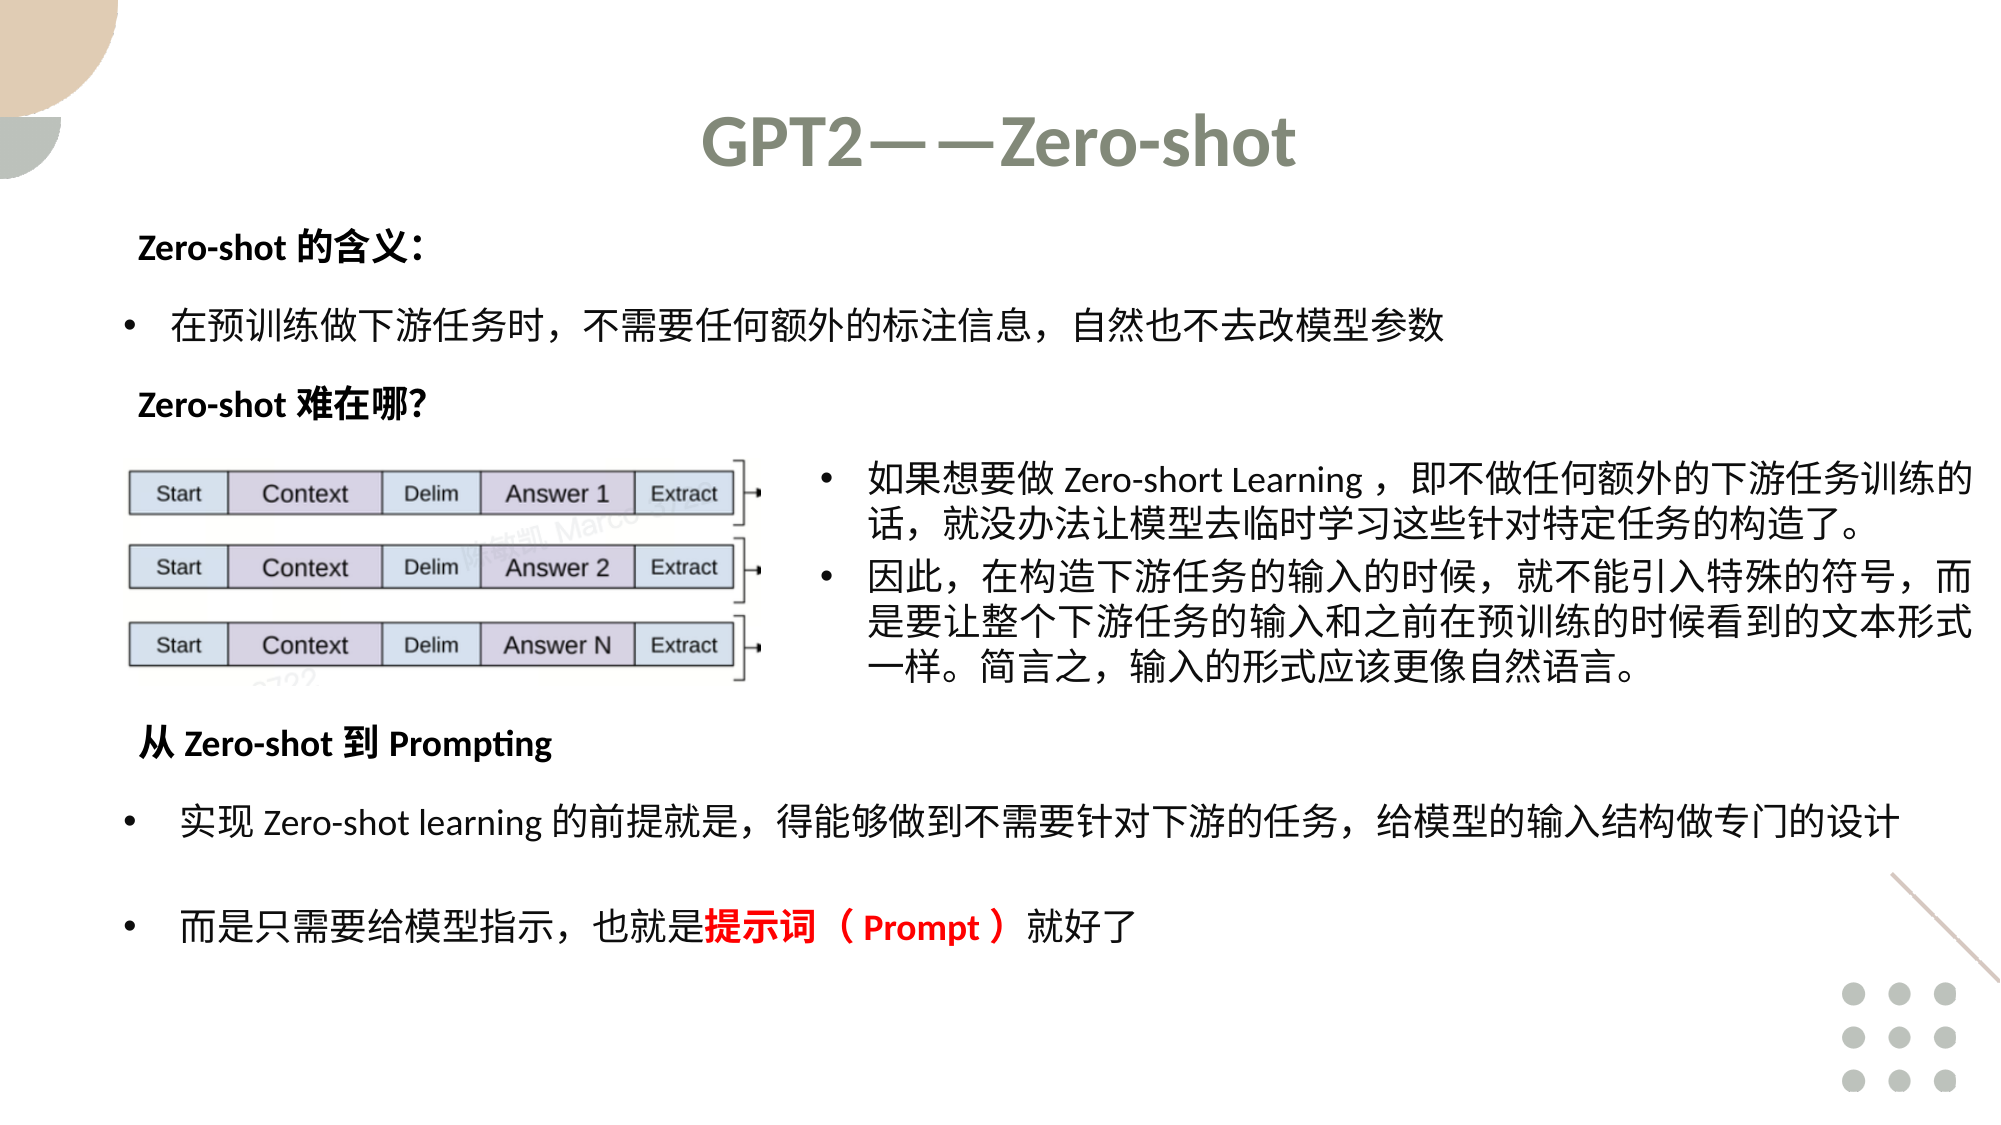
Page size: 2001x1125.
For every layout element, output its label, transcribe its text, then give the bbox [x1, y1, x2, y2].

picture [1842, 872, 2000, 1092]
text_box 在预训练做下游任务时，不需要任何额外的标注信息，自然也不去改模型参数 [123, 301, 1877, 348]
text_box 实现Zero-shot learning的前提就是，得能够做到不需要针对下游的任务，给模型的输入结构做专门的设计 而是只需要给模型指示，也就是提示词（Prompt）就好了 [123, 797, 1974, 948]
text_box Zero-shot难在哪？ [123, 372, 1233, 433]
text_box 从Zero-shot到Prompting [123, 711, 624, 772]
text_box Zero-shot的含义： [123, 215, 855, 276]
text_box 如果想要做Zero-short Learning，即不做任何额外的下游任务训练的话，就没办法让模型去临时学习这些针对特定任务的构造了。 因此，在构造下游任务的输入的时候，就不能引入特殊的符号，而是要让整个下游任务的输入和之前在预训练的时候看到的文本形式一样。简言之，输入的形式应该更像自然语言。 [820, 455, 1974, 688]
picture [0, 0, 118, 179]
picture [123, 458, 761, 687]
text_box GPT2——Zero-shot [686, 84, 1314, 190]
